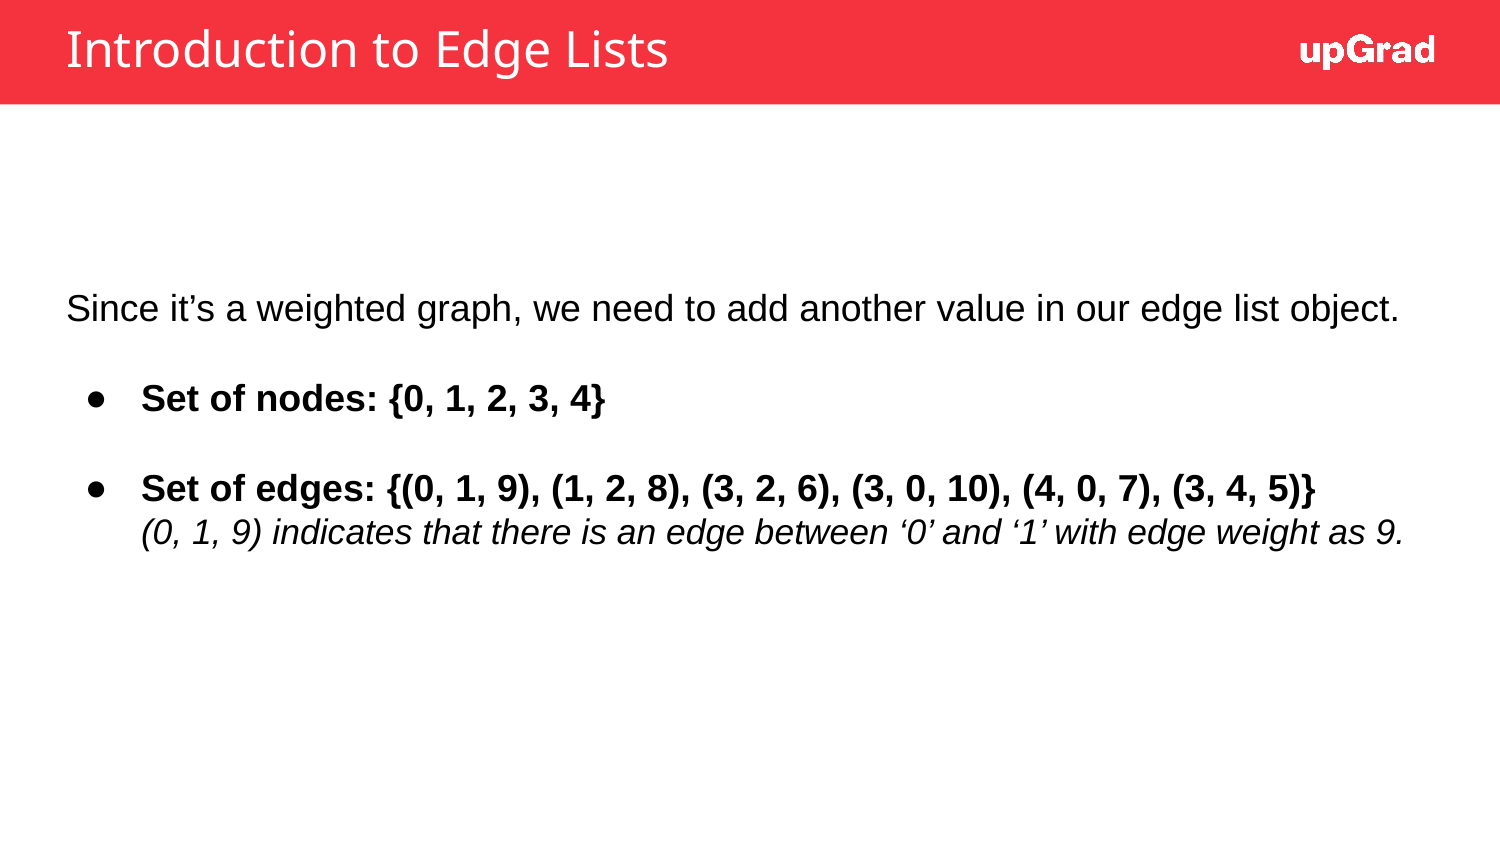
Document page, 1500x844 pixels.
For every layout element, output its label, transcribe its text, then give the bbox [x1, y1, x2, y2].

text_box [0, 0, 1500, 105]
text_box Since it’s a weighted graph, we need to add another value in our edge list object. Set of nodes: {0, 1, 2, 3, 4} Set of edges: {(0, 1, 9), (1, 2, 8), (3, 2, 6), (3, 0, 10), (4, 0, 7), (3, 4, 5)} (0, 1, 9) indicates that there is an edge between ‘0’ and ‘1’ with edge weight as 9. [51, 269, 1435, 397]
text_box Introduction to Edge Lists [63, 15, 1203, 80]
text_box [1300, 34, 1435, 70]
